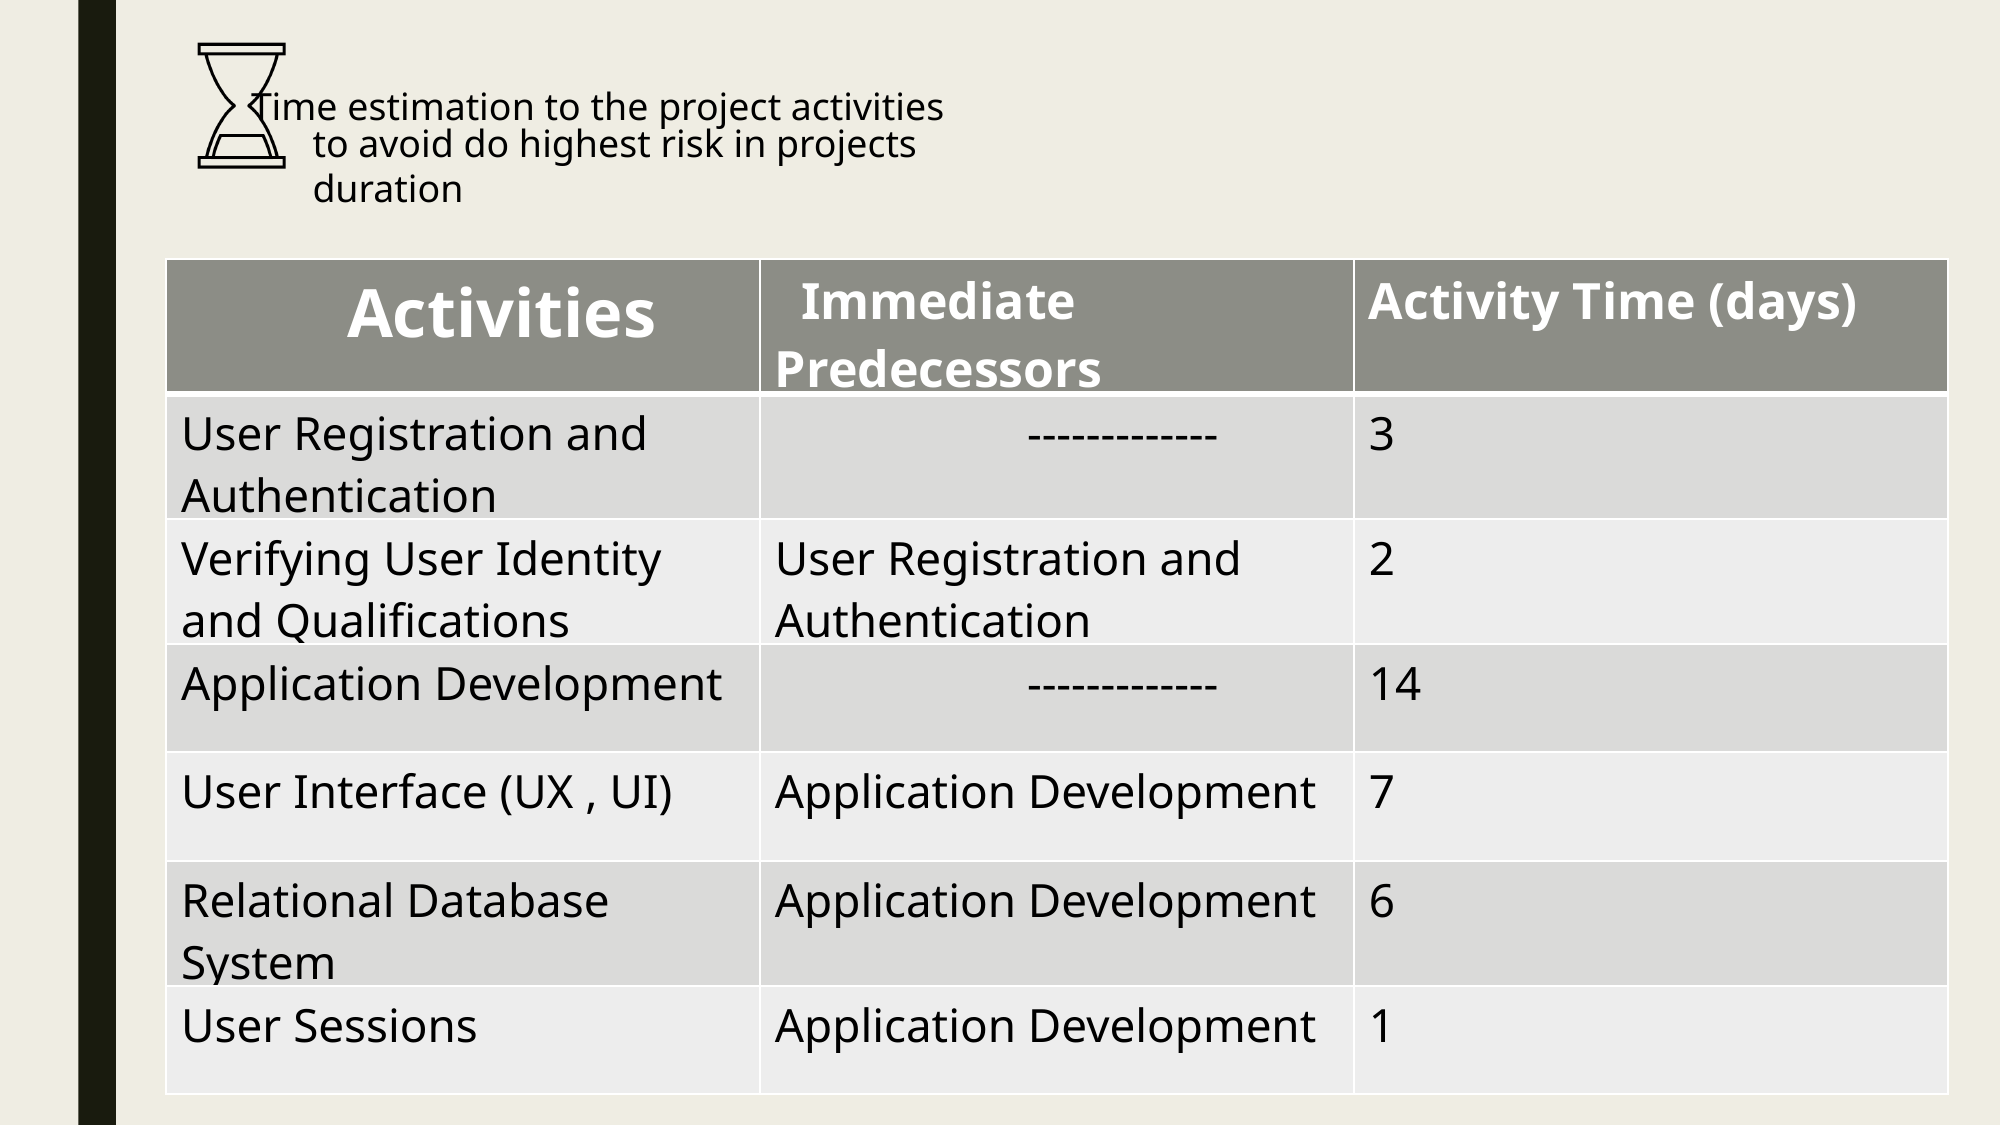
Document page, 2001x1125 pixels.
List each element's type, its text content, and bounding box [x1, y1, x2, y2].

table_cell Verifying User Identity and Qualifications [167, 520, 759, 643]
table_cell 7 [1355, 753, 1947, 860]
table_header Activities [167, 260, 759, 391]
table_cell Application Development [761, 987, 1353, 1093]
table_header Immediate Predecessors [761, 260, 1353, 391]
table_cell Application Development [167, 645, 759, 751]
table_cell User Sessions [167, 987, 759, 1093]
table_cell 3 [1355, 397, 1947, 518]
table_cell 14 [1355, 645, 1947, 751]
picture [166, 30, 317, 181]
table_cell User Interface (UX , UI) [167, 753, 759, 860]
table_cell User Registration and Authentication [761, 520, 1353, 643]
table_cell 1 [1355, 987, 1947, 1093]
table_cell Application Development [761, 753, 1353, 860]
table_cell 2 [1355, 520, 1947, 643]
table_cell 6 [1355, 862, 1947, 985]
table_cell User Registration and Authentication [167, 397, 759, 518]
text_box to avoid do highest risk in projects duration [297, 112, 1030, 218]
text_box Time estimation to the project activities [317, 75, 960, 112]
table_header Activity Time (days) [1355, 260, 1947, 391]
table_cell ------------- [761, 397, 1353, 518]
table_cell Relational Database System [167, 862, 759, 985]
table_cell Application Development [761, 862, 1353, 985]
table_cell ------------- [761, 645, 1353, 751]
